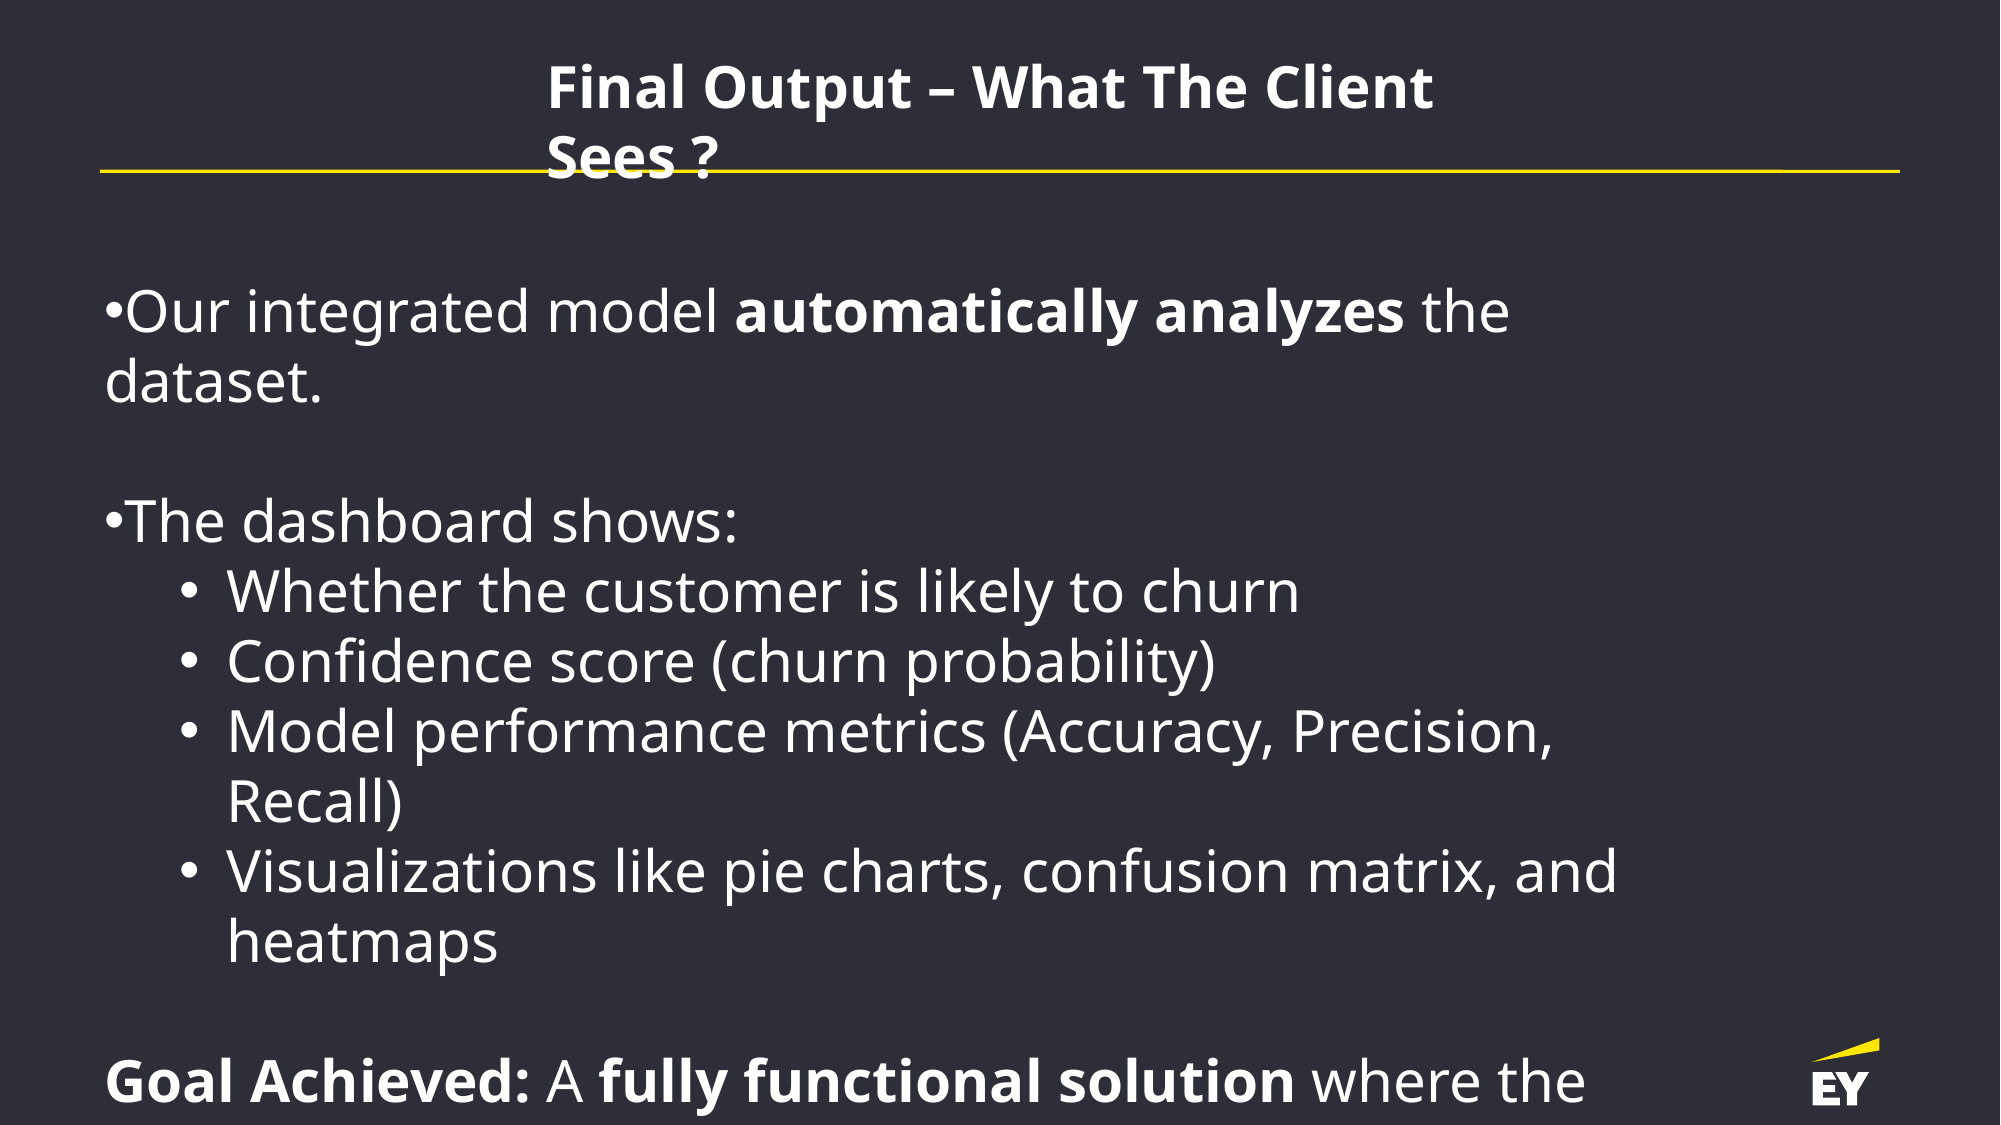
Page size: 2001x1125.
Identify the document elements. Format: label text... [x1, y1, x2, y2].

text_box Final Output – What The Client Sees ? [531, 42, 1532, 198]
text_box Our integrated model automatically analyzes the dataset. The dashboard shows: Whether the customer is likely to churn Confidence score (churn probability) Model performance metrics (Accuracy, Precision, Recall) Visualizations like pie charts, confusion matrix, and heatmaps Goal Achieved: A fully functional solution where the client doesn’t need to run any code — just upload and explore! [89, 266, 1719, 1125]
